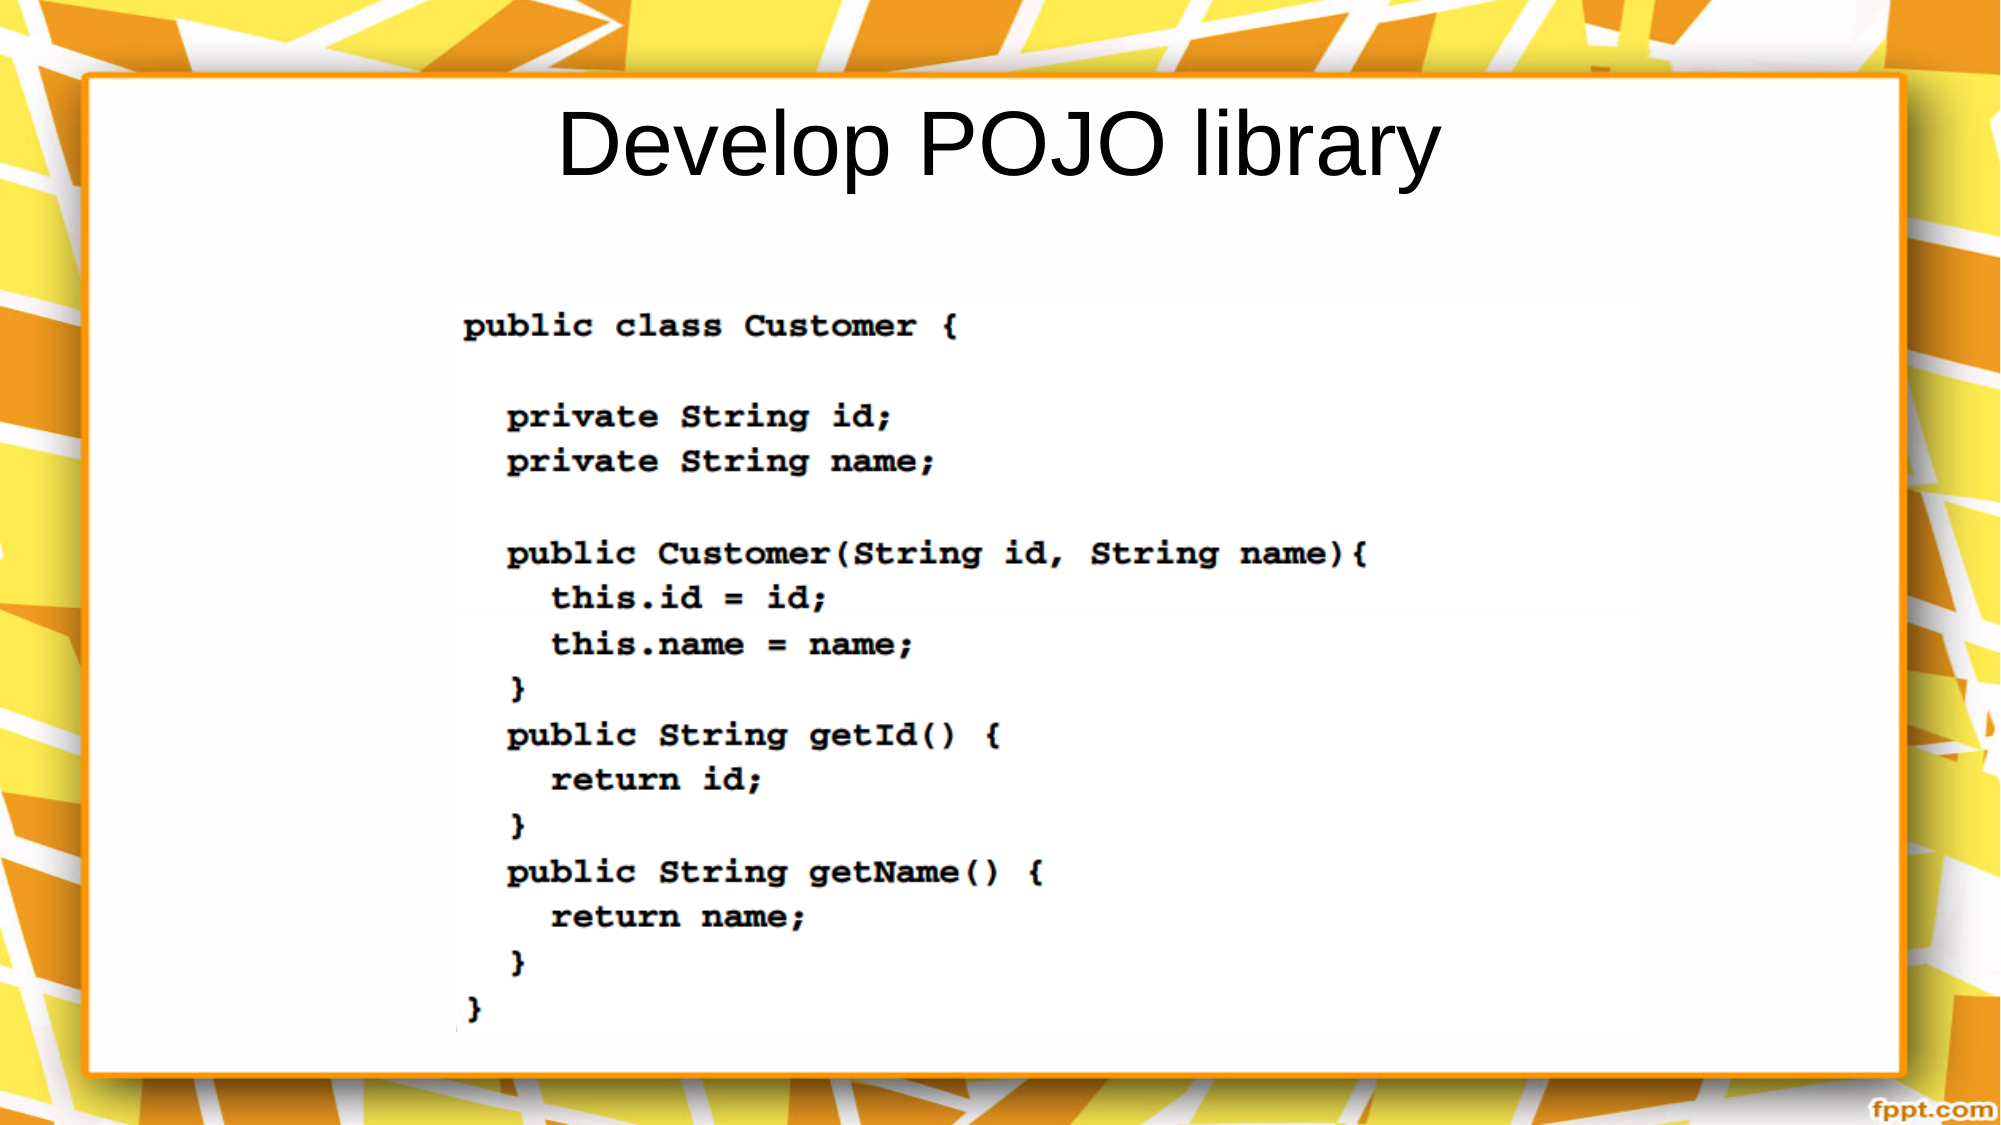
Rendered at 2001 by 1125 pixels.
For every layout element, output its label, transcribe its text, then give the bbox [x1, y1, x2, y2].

picture [0, 0, 2001, 1125]
title Develop POJO library [99, 45, 1900, 233]
